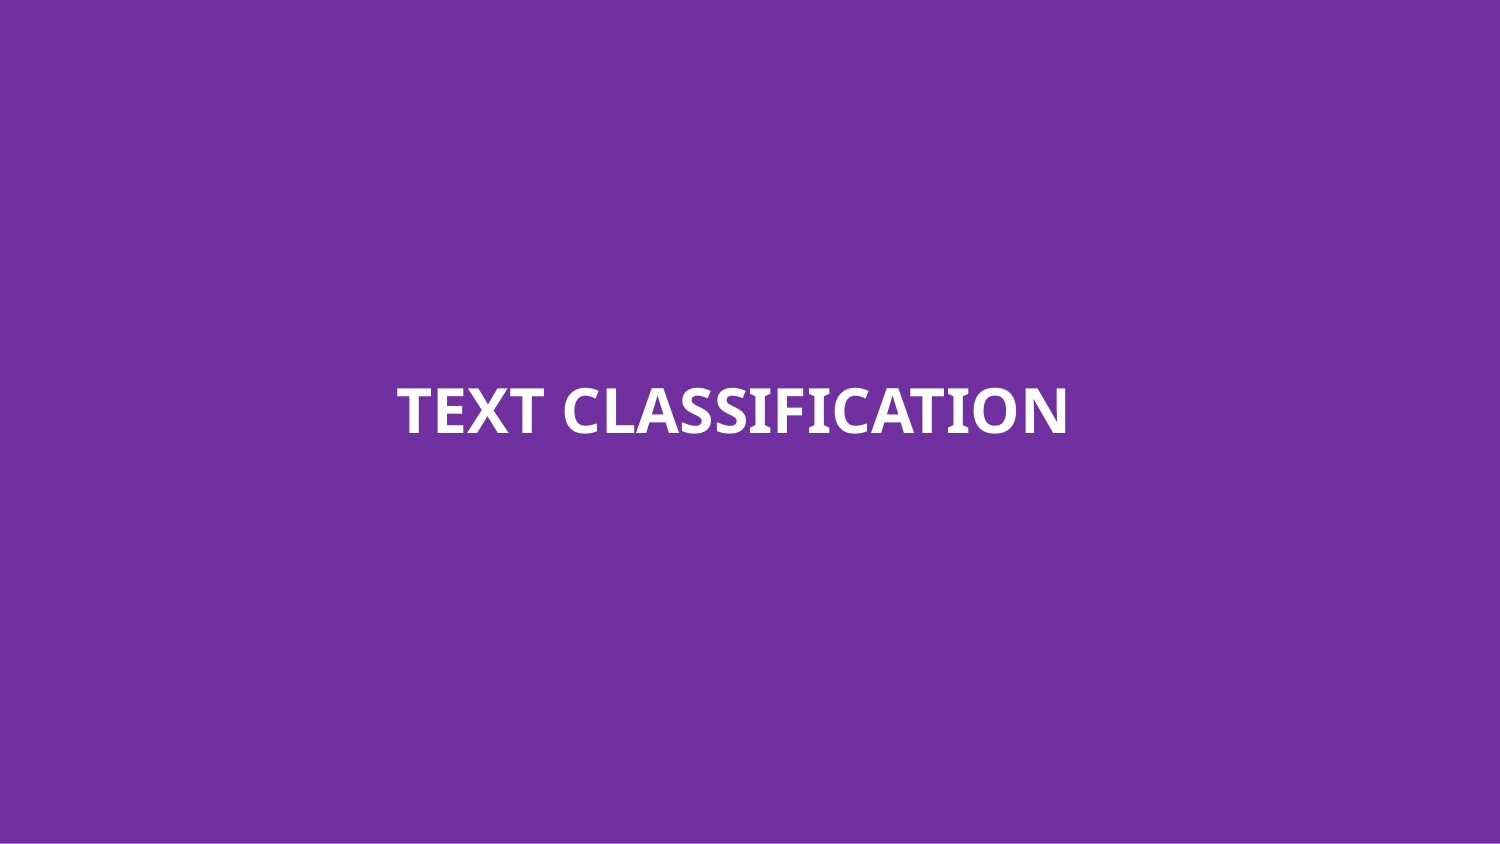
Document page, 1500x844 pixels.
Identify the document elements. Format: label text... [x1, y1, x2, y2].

title TEXT CLASSIFICATION [98, 371, 1370, 454]
